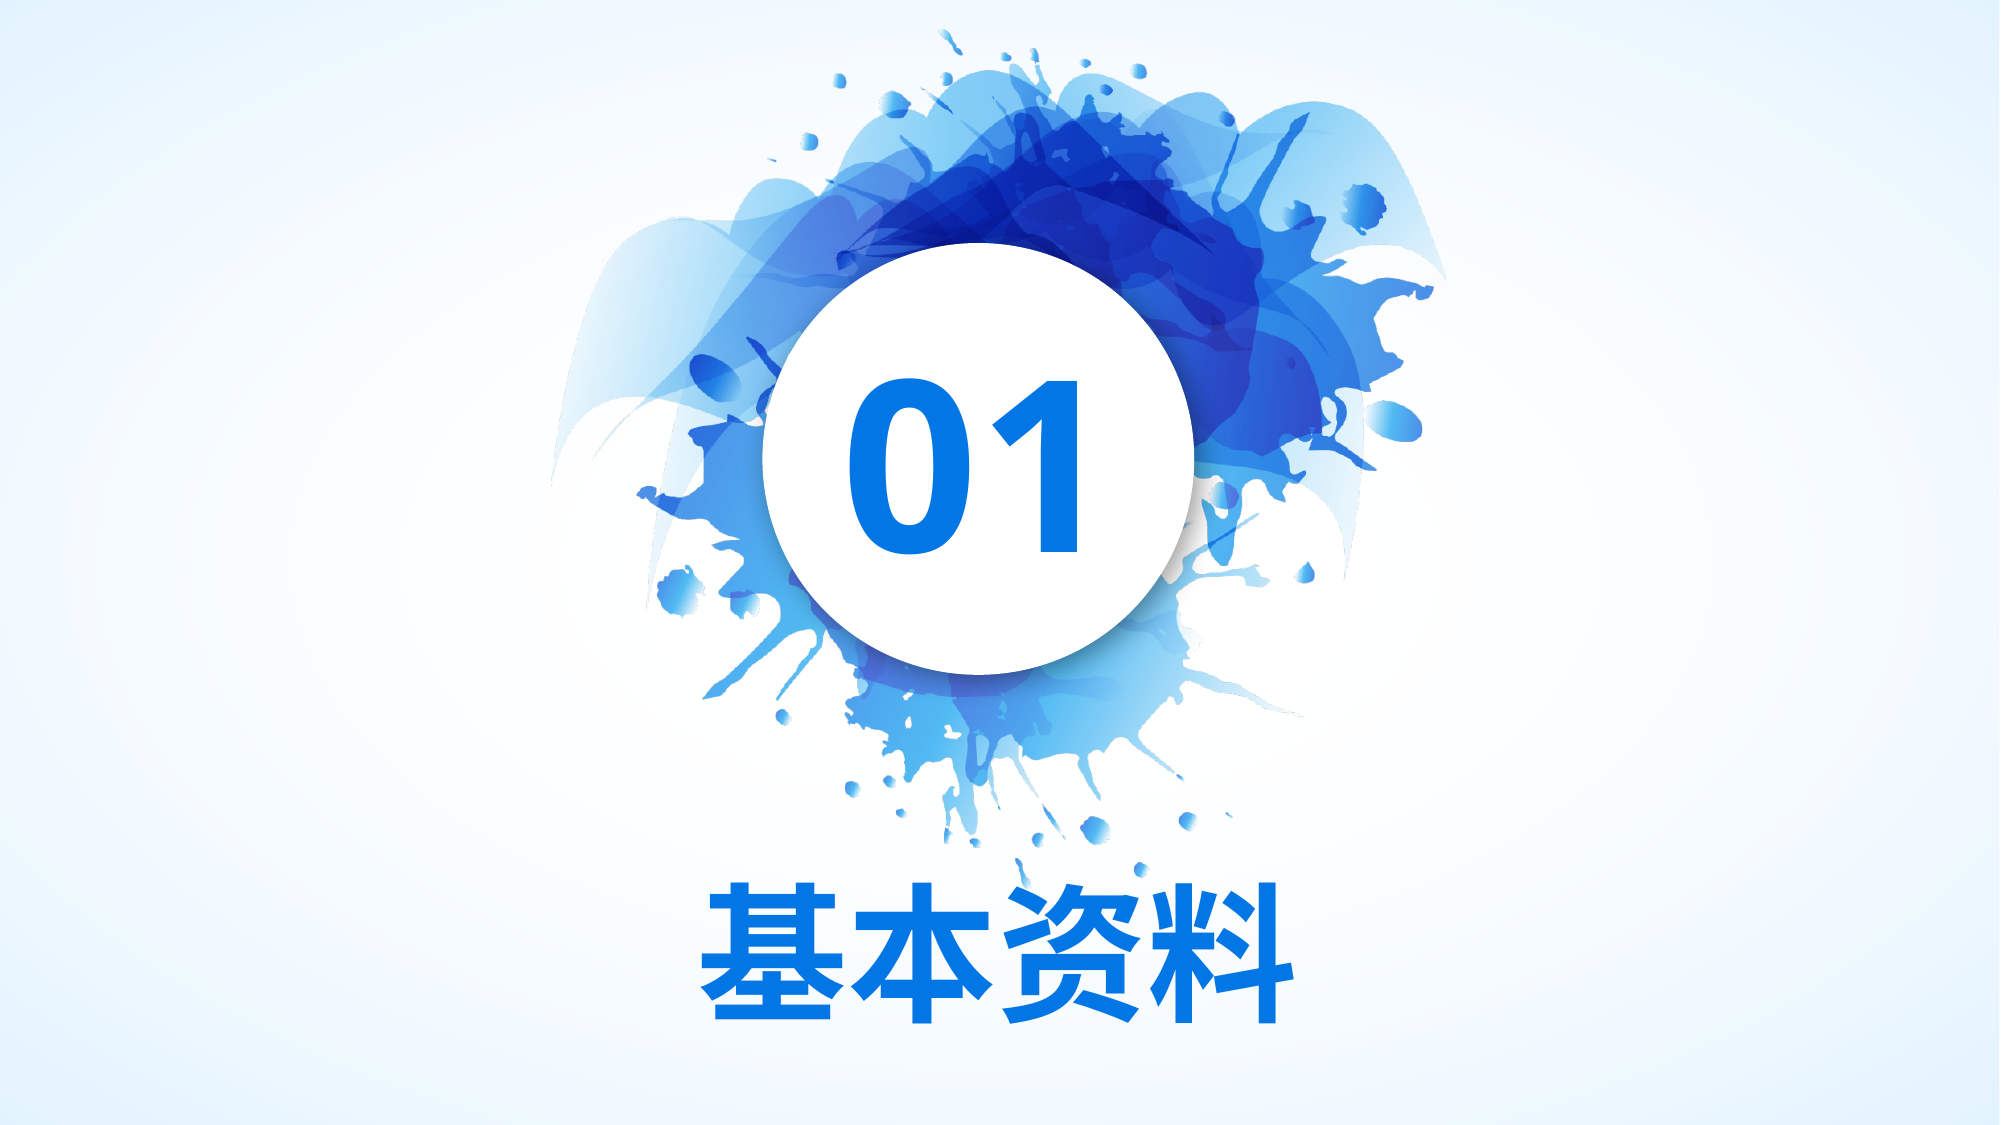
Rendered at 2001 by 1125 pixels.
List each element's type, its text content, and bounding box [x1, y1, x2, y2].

text_box 基本资料 [682, 907, 1313, 1049]
picture [551, 10, 1446, 907]
